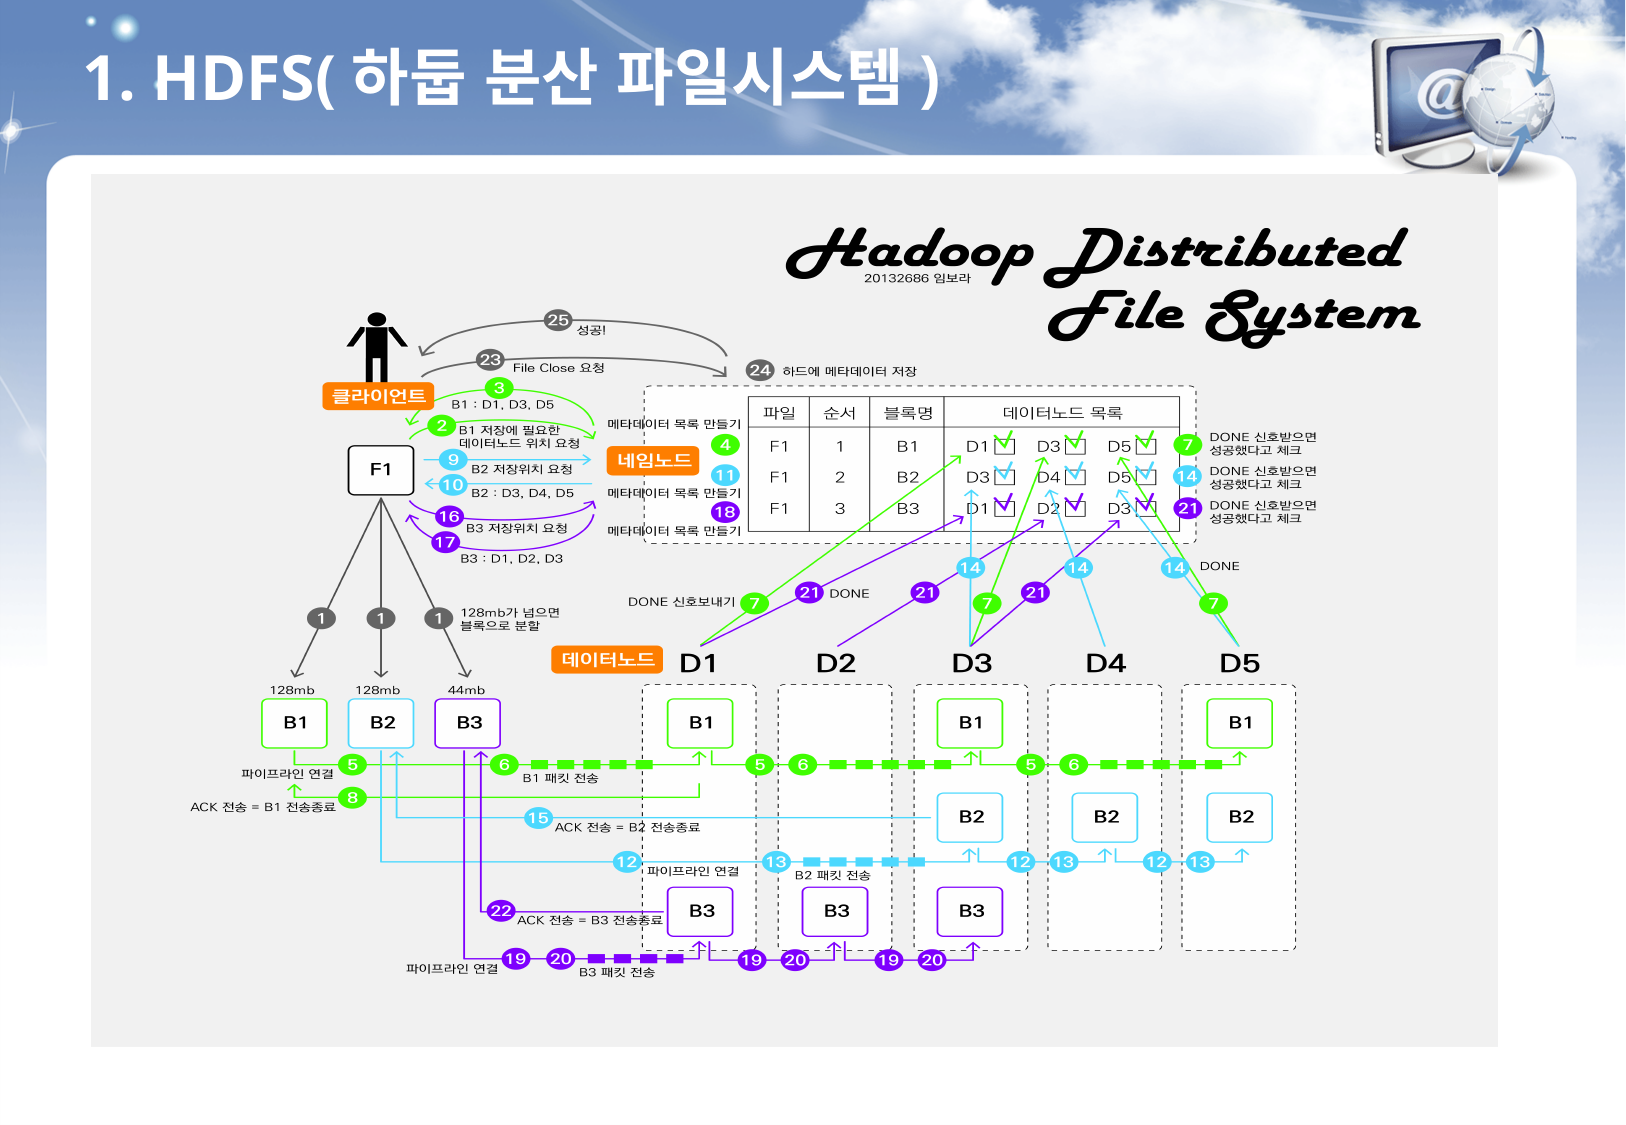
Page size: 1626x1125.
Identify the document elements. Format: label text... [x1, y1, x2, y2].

text_box 1. HDFS(하둡 분산 파일시스템) [68, 31, 1498, 102]
picture [0, 0, 1626, 1125]
